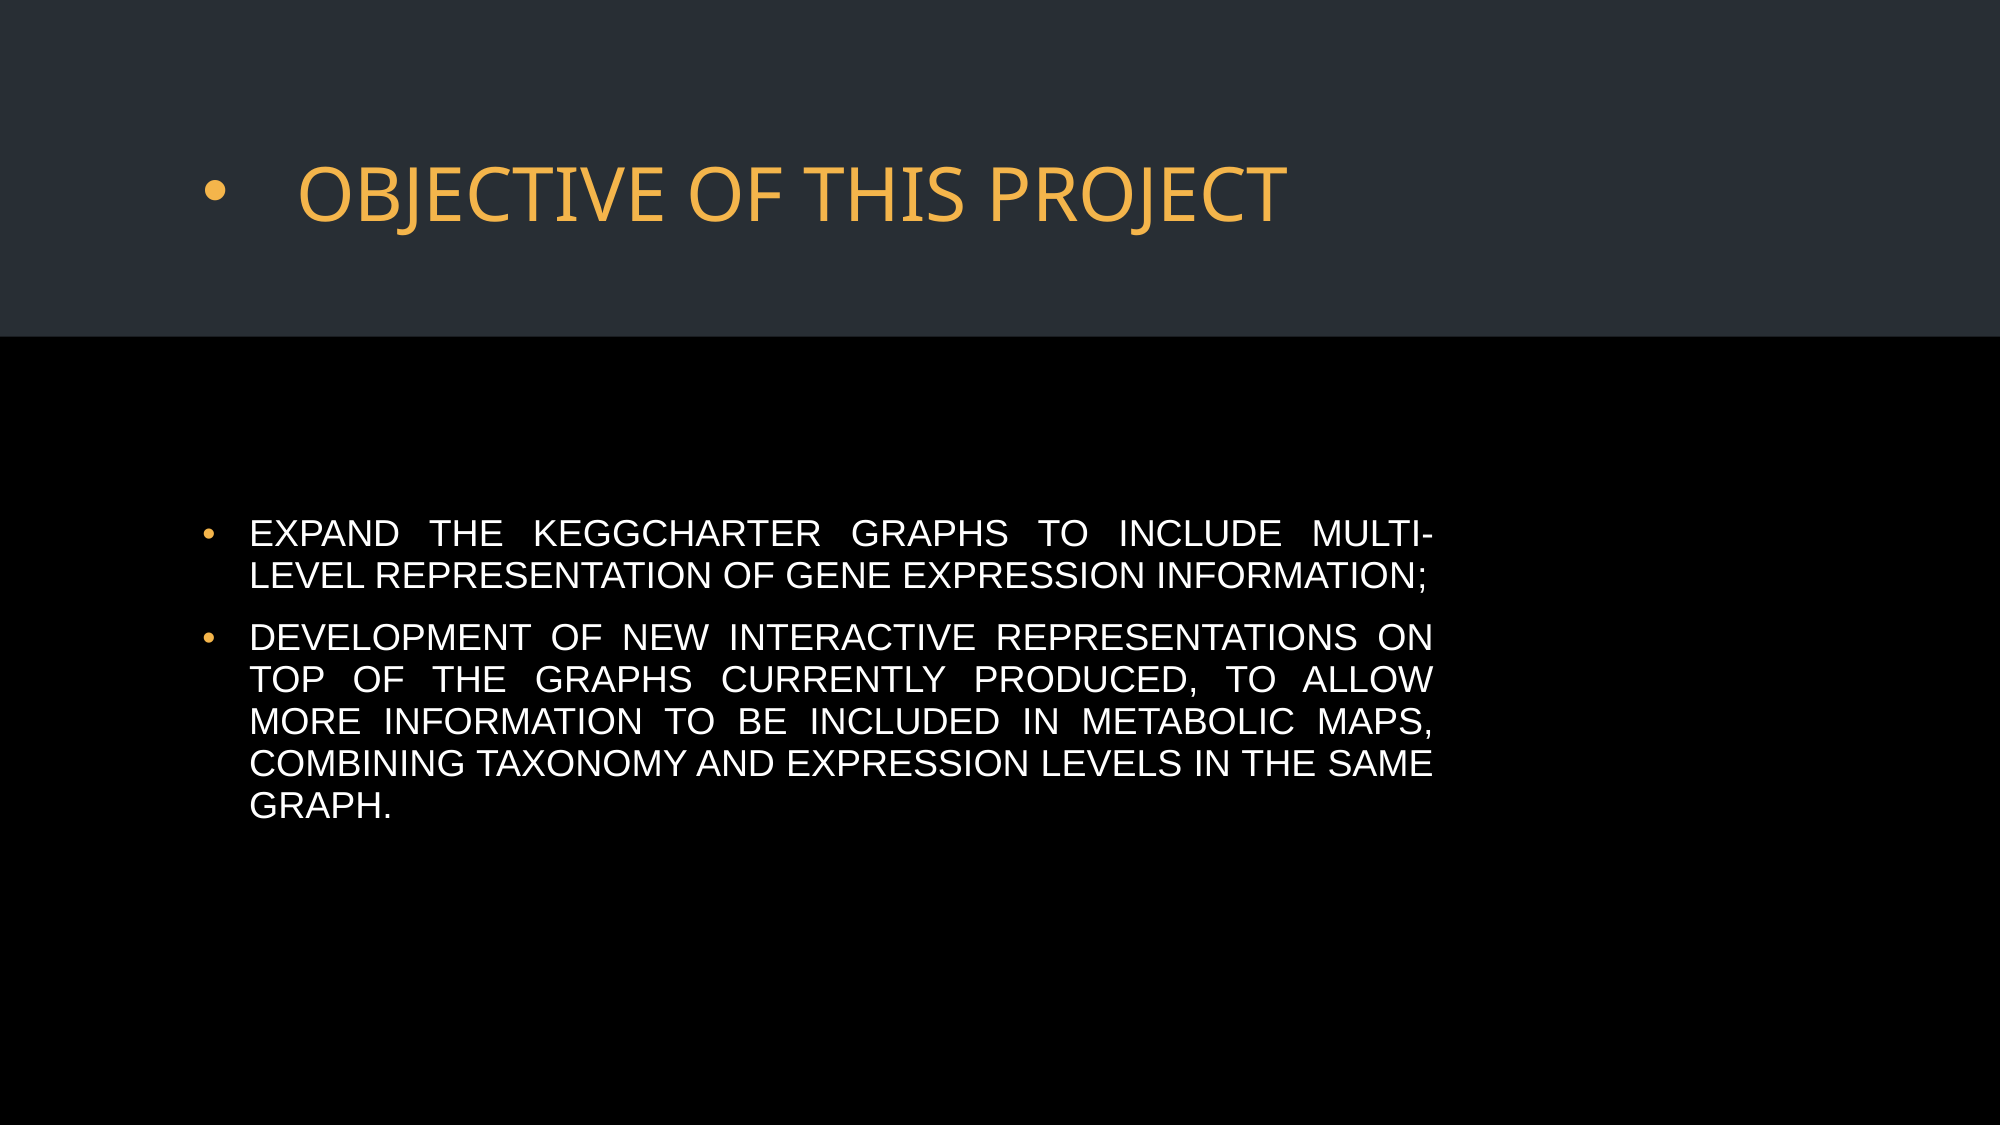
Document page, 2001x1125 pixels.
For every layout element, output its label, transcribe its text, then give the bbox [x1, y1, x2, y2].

text_box [0, 338, 2000, 1125]
list Expand the KEGGCharter graphs to include multi-level representation of gene expression information; Development of new interactive representations on top of the graphs currently produced, to allow more information to be included in metabolic maps, combining taxonomy and expression levels in the same graph. [187, 389, 1450, 950]
text_box [0, 0, 2000, 338]
title Objective of this project [187, 105, 1450, 283]
